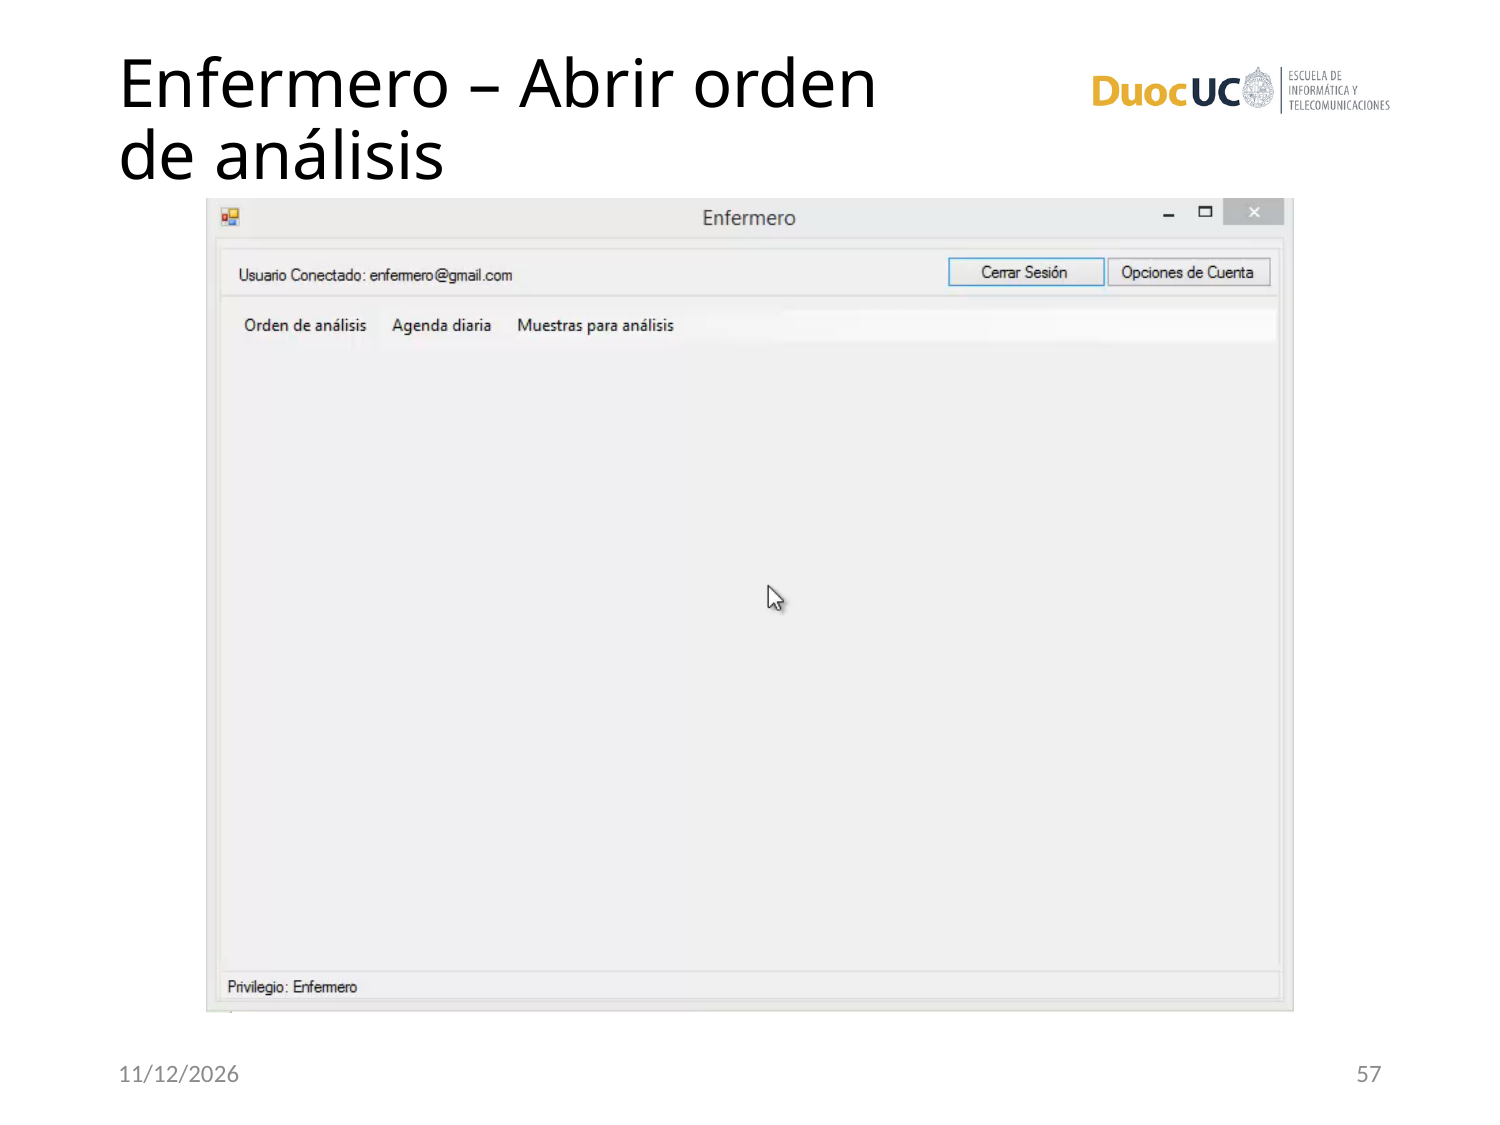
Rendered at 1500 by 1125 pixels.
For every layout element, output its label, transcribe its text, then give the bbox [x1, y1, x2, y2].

title Enfermero – Abrir orden de análisis [103, 59, 959, 185]
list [206, 197, 1294, 1014]
picture [1085, 59, 1397, 118]
slide_number 57 [1059, 1042, 1397, 1103]
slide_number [103, 1042, 441, 1103]
